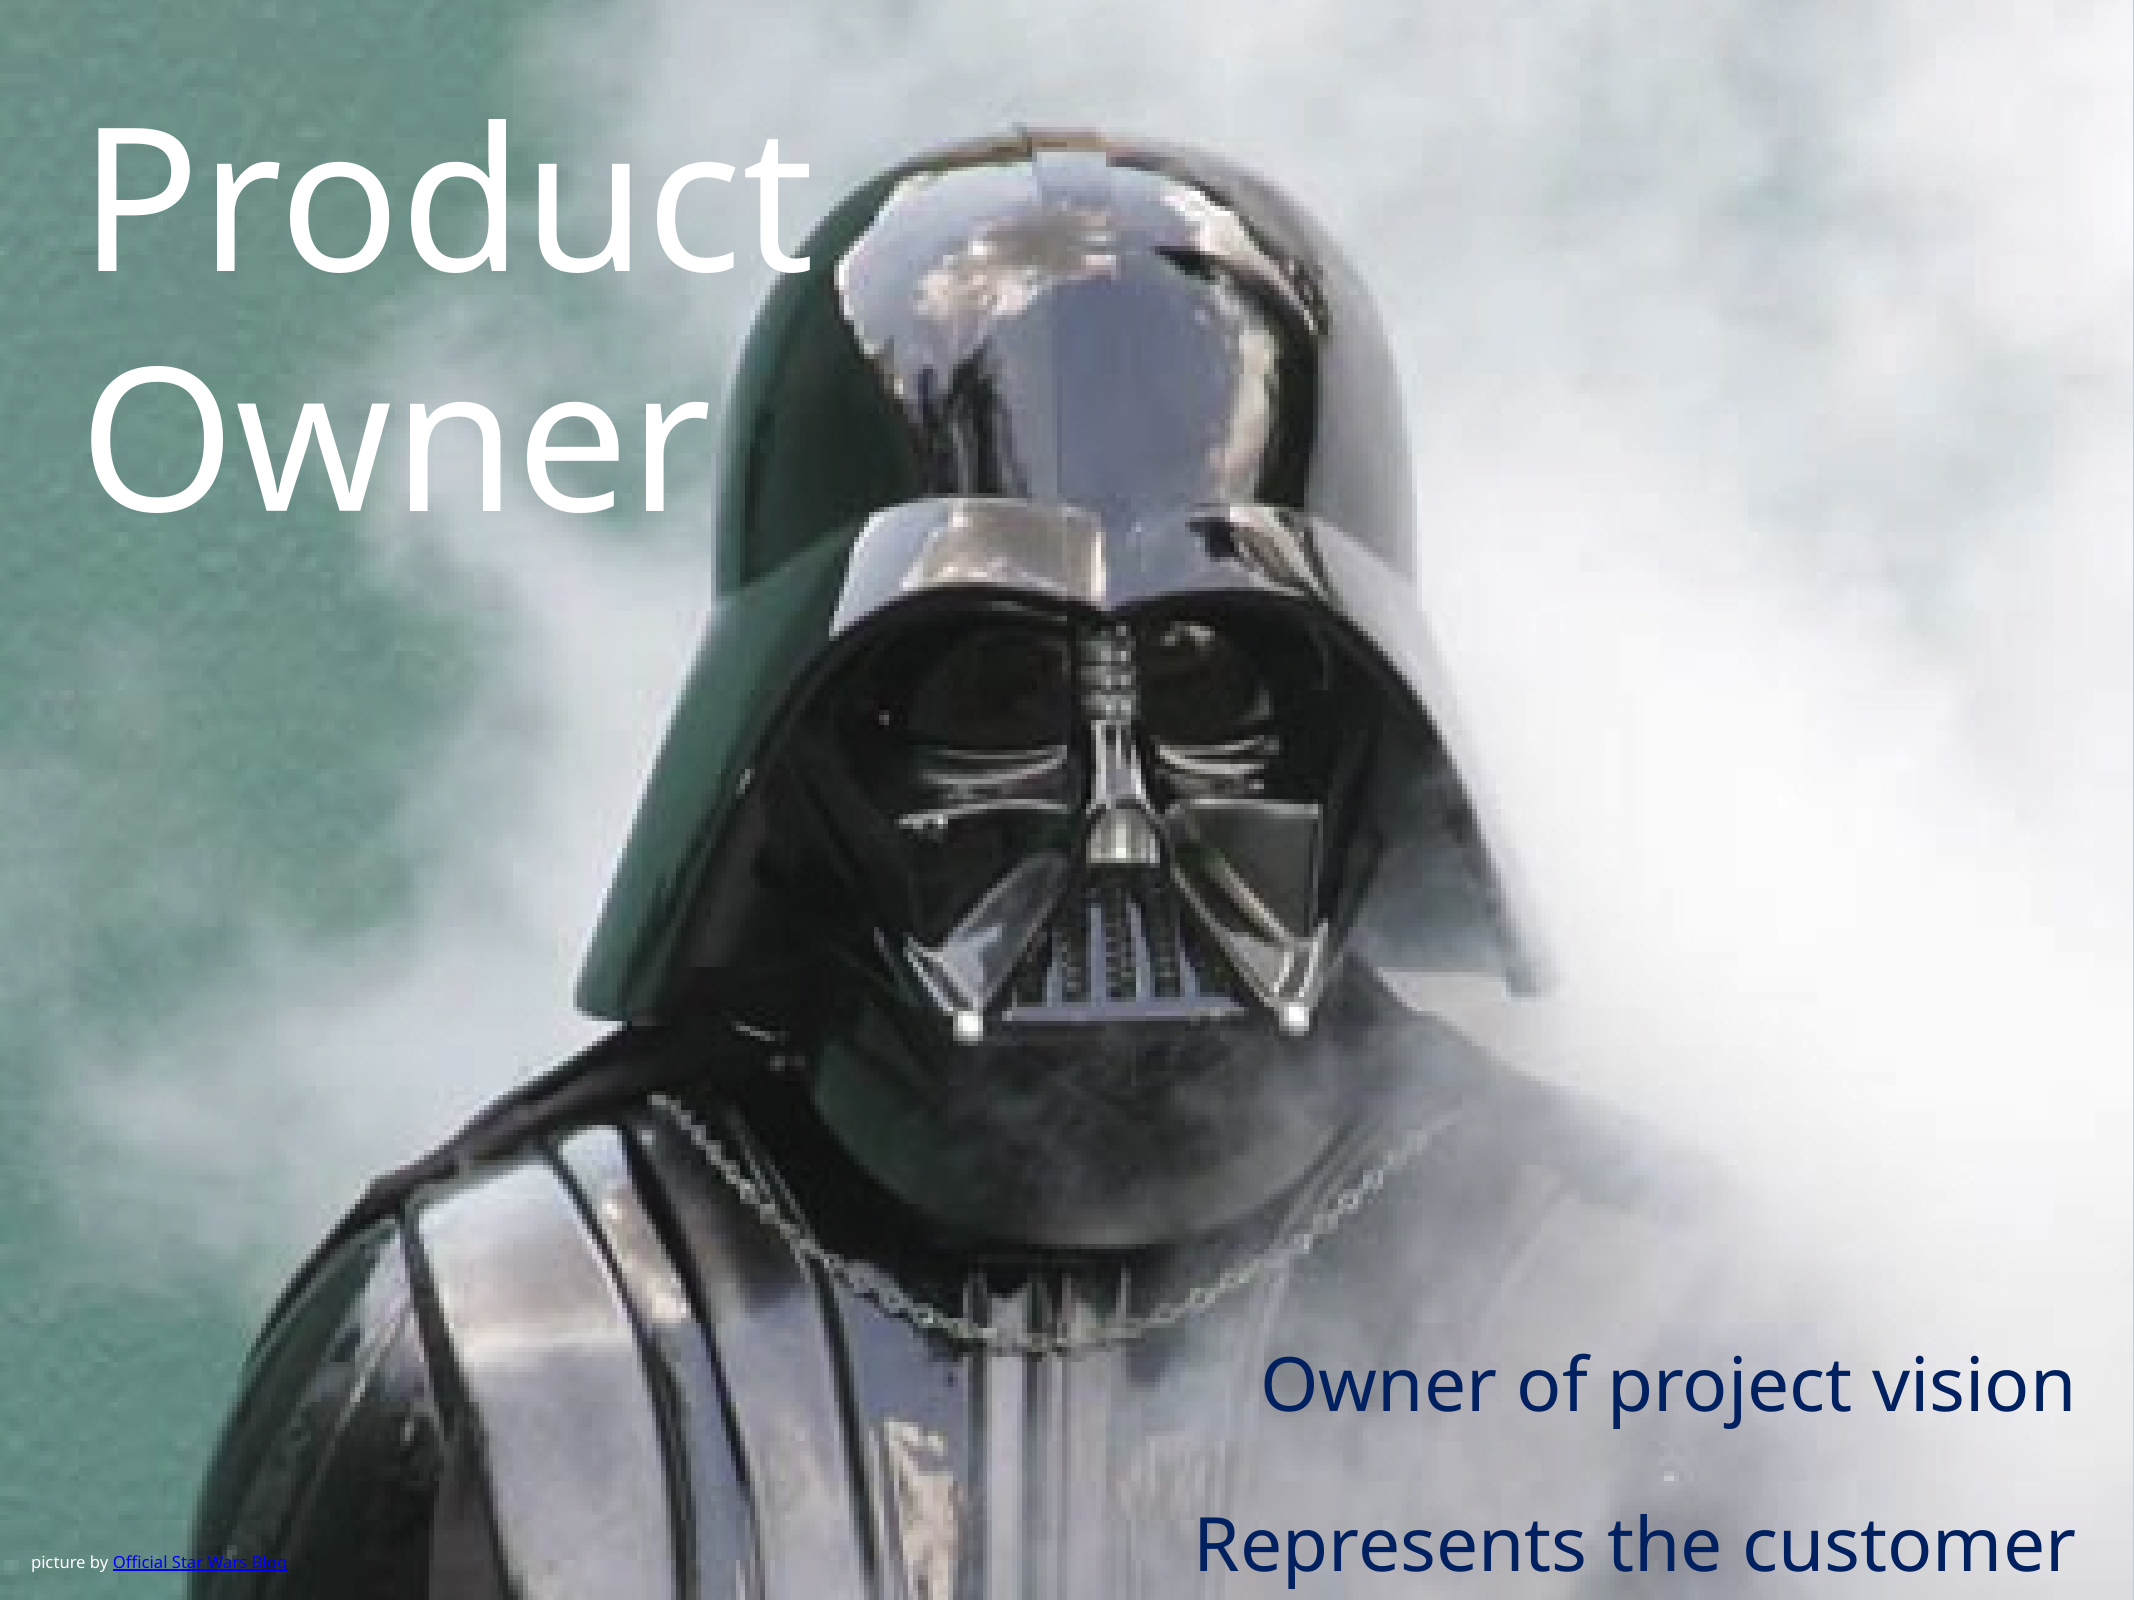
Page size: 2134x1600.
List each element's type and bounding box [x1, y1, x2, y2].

list [0, 0, 2134, 1600]
